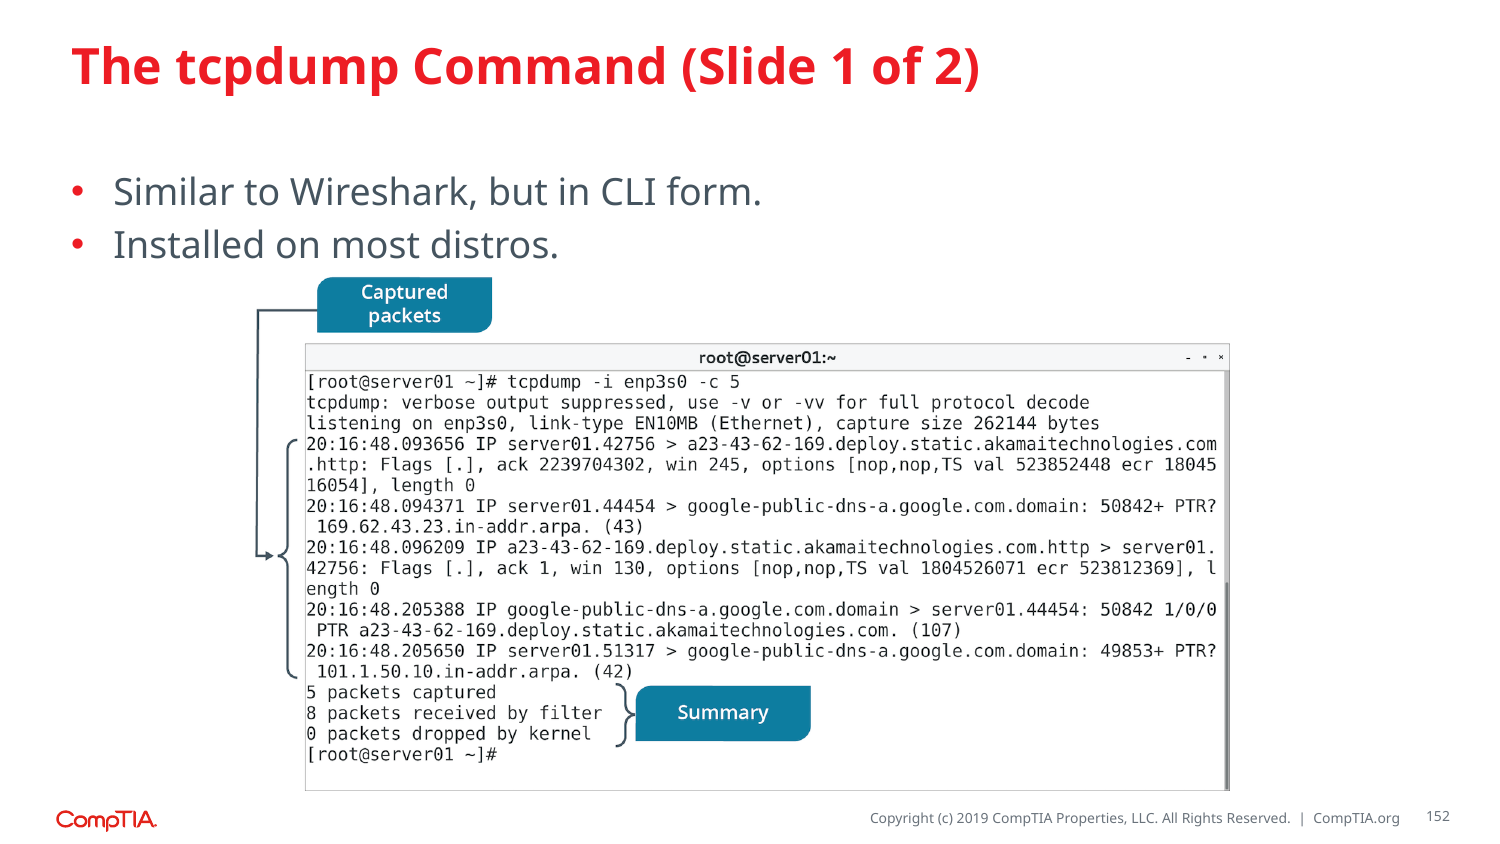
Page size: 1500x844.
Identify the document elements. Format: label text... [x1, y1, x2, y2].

picture [243, 246, 1230, 791]
list Similar to Wireshark, but in CLI form. Installed on most distros. [56, 160, 1444, 746]
slide_number 152 [1407, 800, 1450, 835]
title The tcpdump Command (Slide 1 of 2) [56, 12, 1444, 117]
